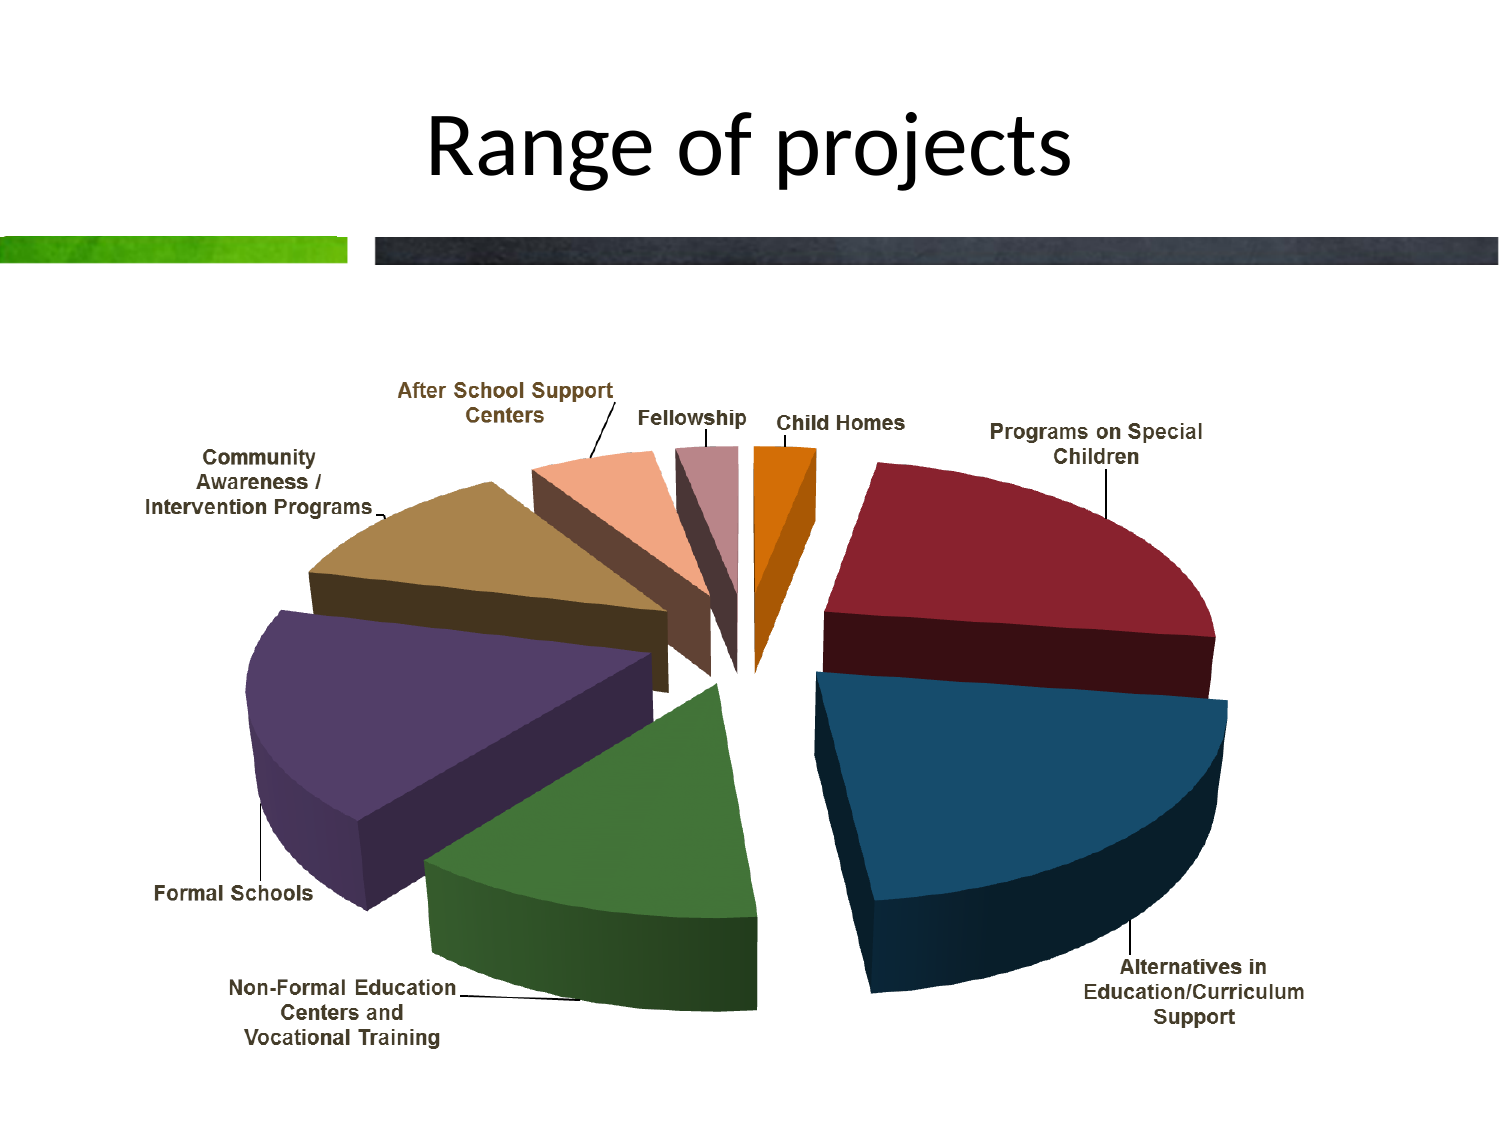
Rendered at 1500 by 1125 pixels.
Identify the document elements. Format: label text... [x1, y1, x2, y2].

picture [0, 236, 1500, 266]
picture [128, 374, 1361, 1088]
title Range of projects [75, 45, 1425, 233]
